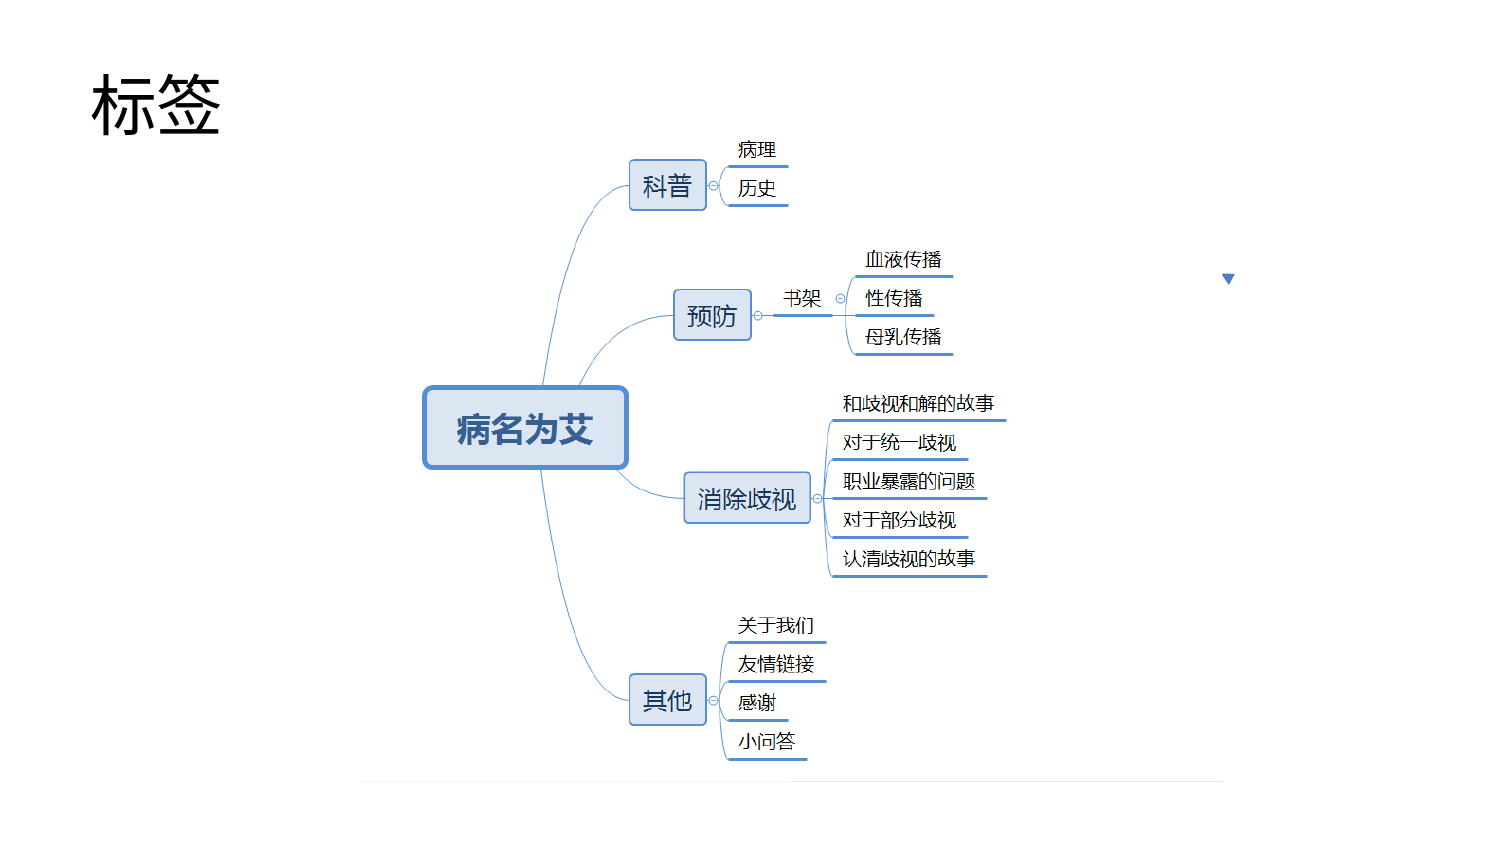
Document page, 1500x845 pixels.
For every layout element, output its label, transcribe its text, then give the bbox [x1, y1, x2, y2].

picture [359, 132, 1223, 782]
title 标签 [75, 33, 1425, 175]
